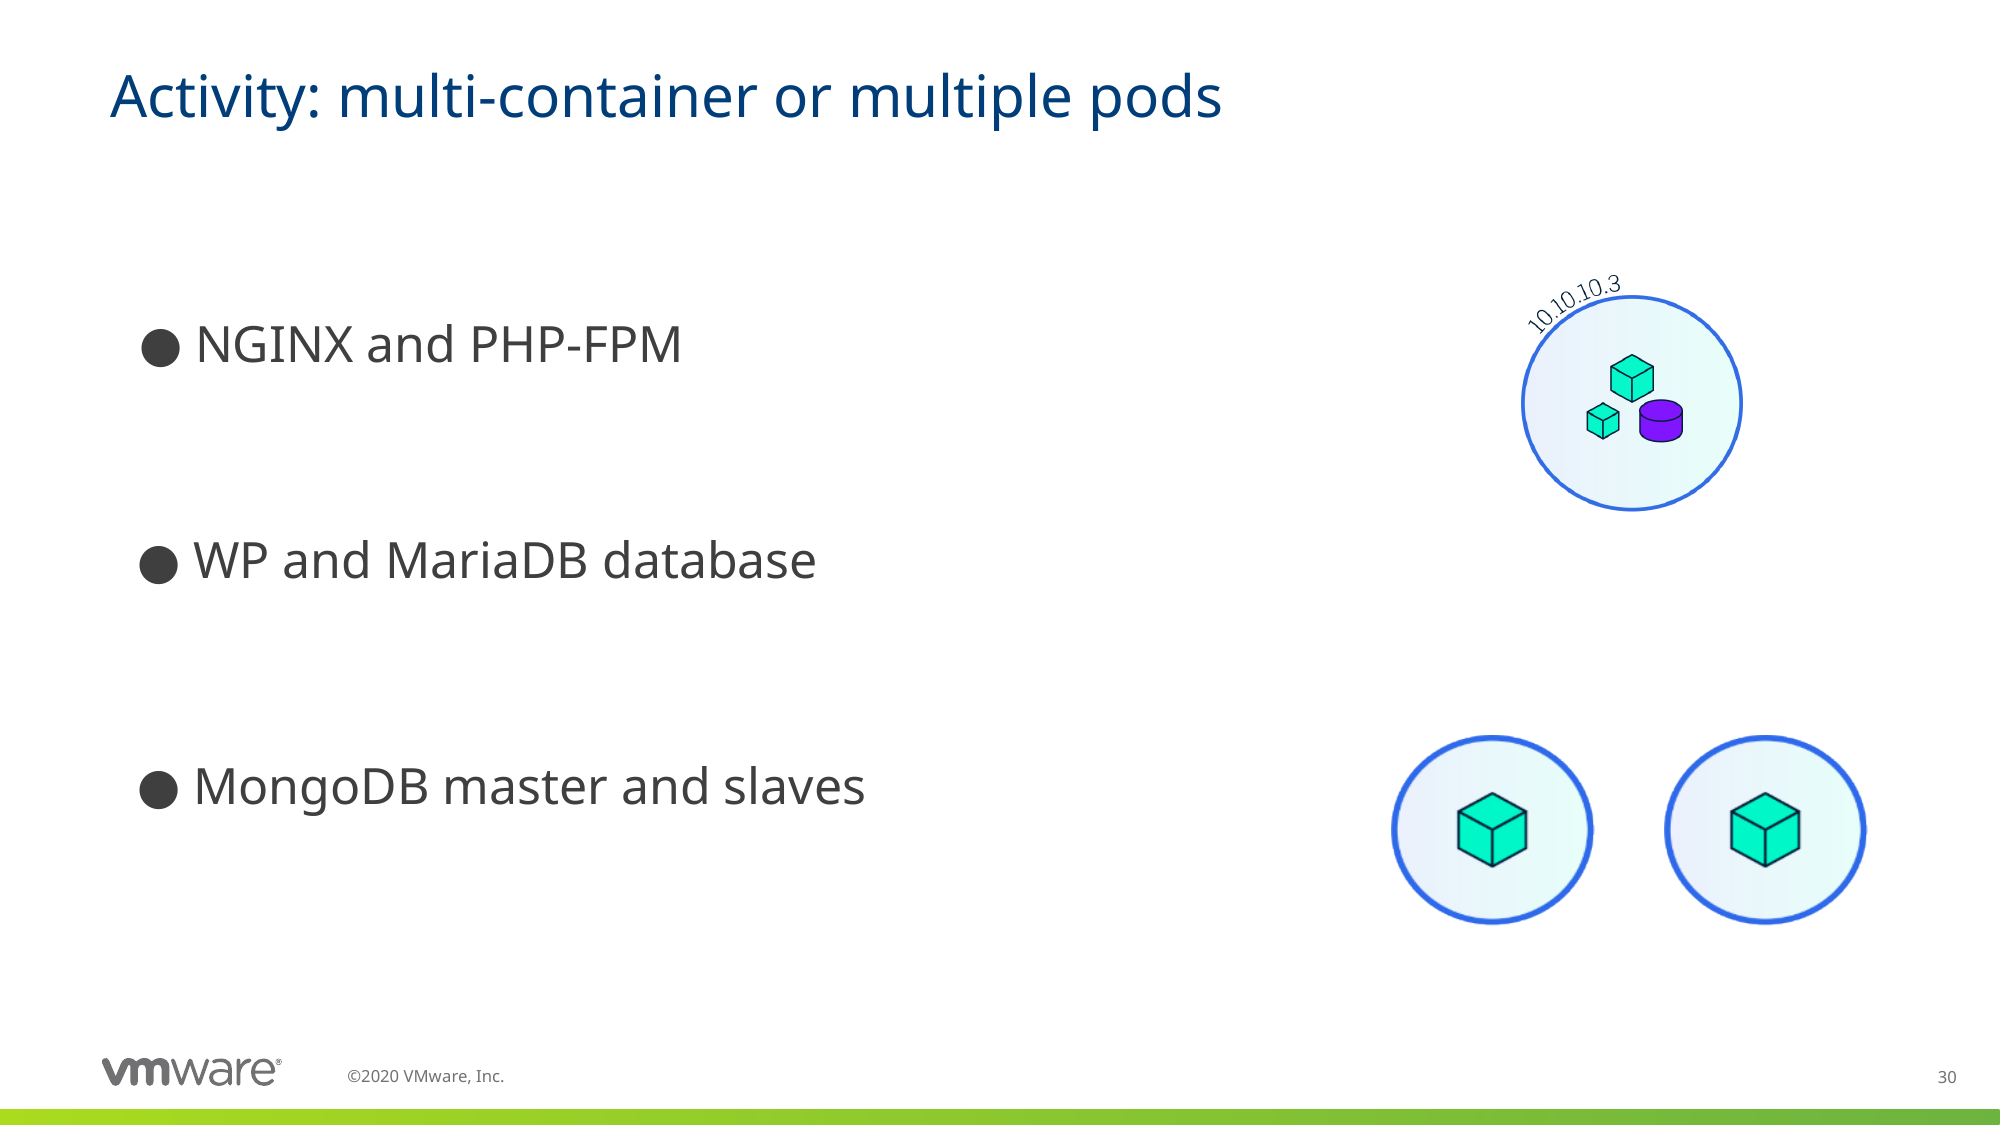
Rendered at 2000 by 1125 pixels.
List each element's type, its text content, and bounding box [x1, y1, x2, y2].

title Activity: multi-container or multiple pods [95, 67, 1900, 131]
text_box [1391, 735, 1868, 926]
text_box NGINX and PHP-FPM [105, 296, 1496, 383]
picture [1501, 249, 1765, 537]
text_box MongoDB master and slaves [103, 739, 1386, 826]
text_box WP and MariaDB database [103, 514, 1405, 600]
